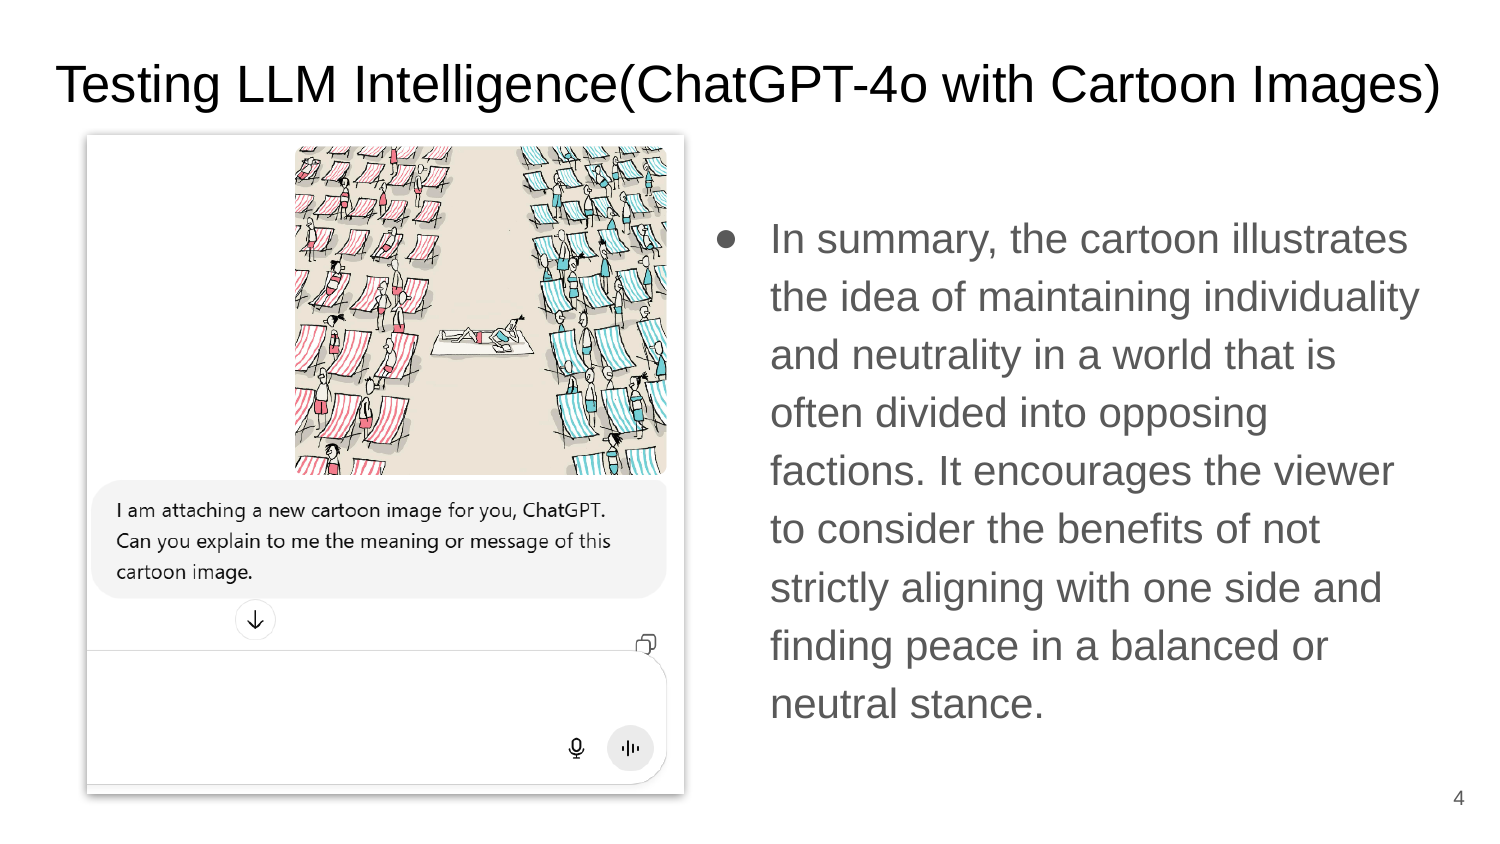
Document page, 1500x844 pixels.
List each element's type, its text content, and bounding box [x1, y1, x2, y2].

slide_number ‹#› [1389, 764, 1480, 830]
list In summary, the cartoon illustrates the idea of maintaining individuality and neutrality in a world that is often divided into opposing factions. It encourages the viewer to consider the benefits of not strictly aligning with one side and finding peace in a balanced or neutral stance. [689, 189, 1449, 750]
picture [87, 134, 684, 794]
title Testing LLM Intelligence(ChatGPT-4o with Cartoon Images) [40, 35, 1469, 130]
